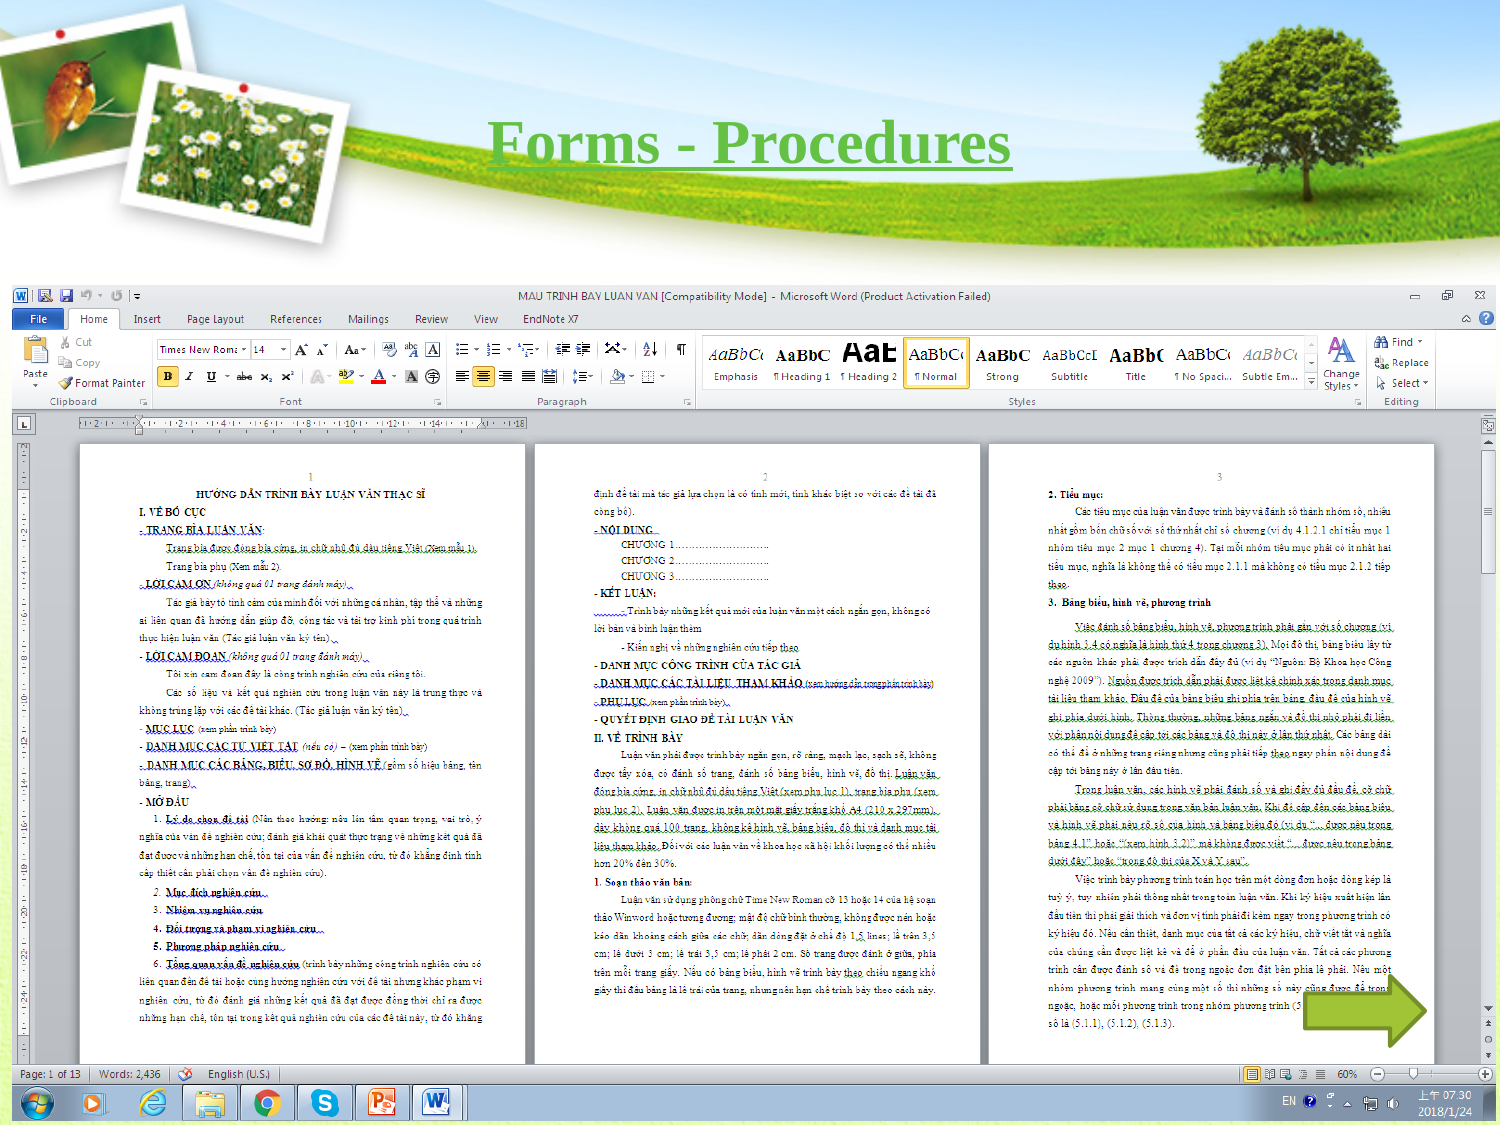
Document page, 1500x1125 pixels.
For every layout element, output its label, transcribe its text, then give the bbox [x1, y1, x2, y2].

picture [0, 0, 1500, 278]
title Forms - Procedures [75, 45, 1425, 233]
picture [12, 285, 1497, 1121]
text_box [0, 274, 1500, 1125]
